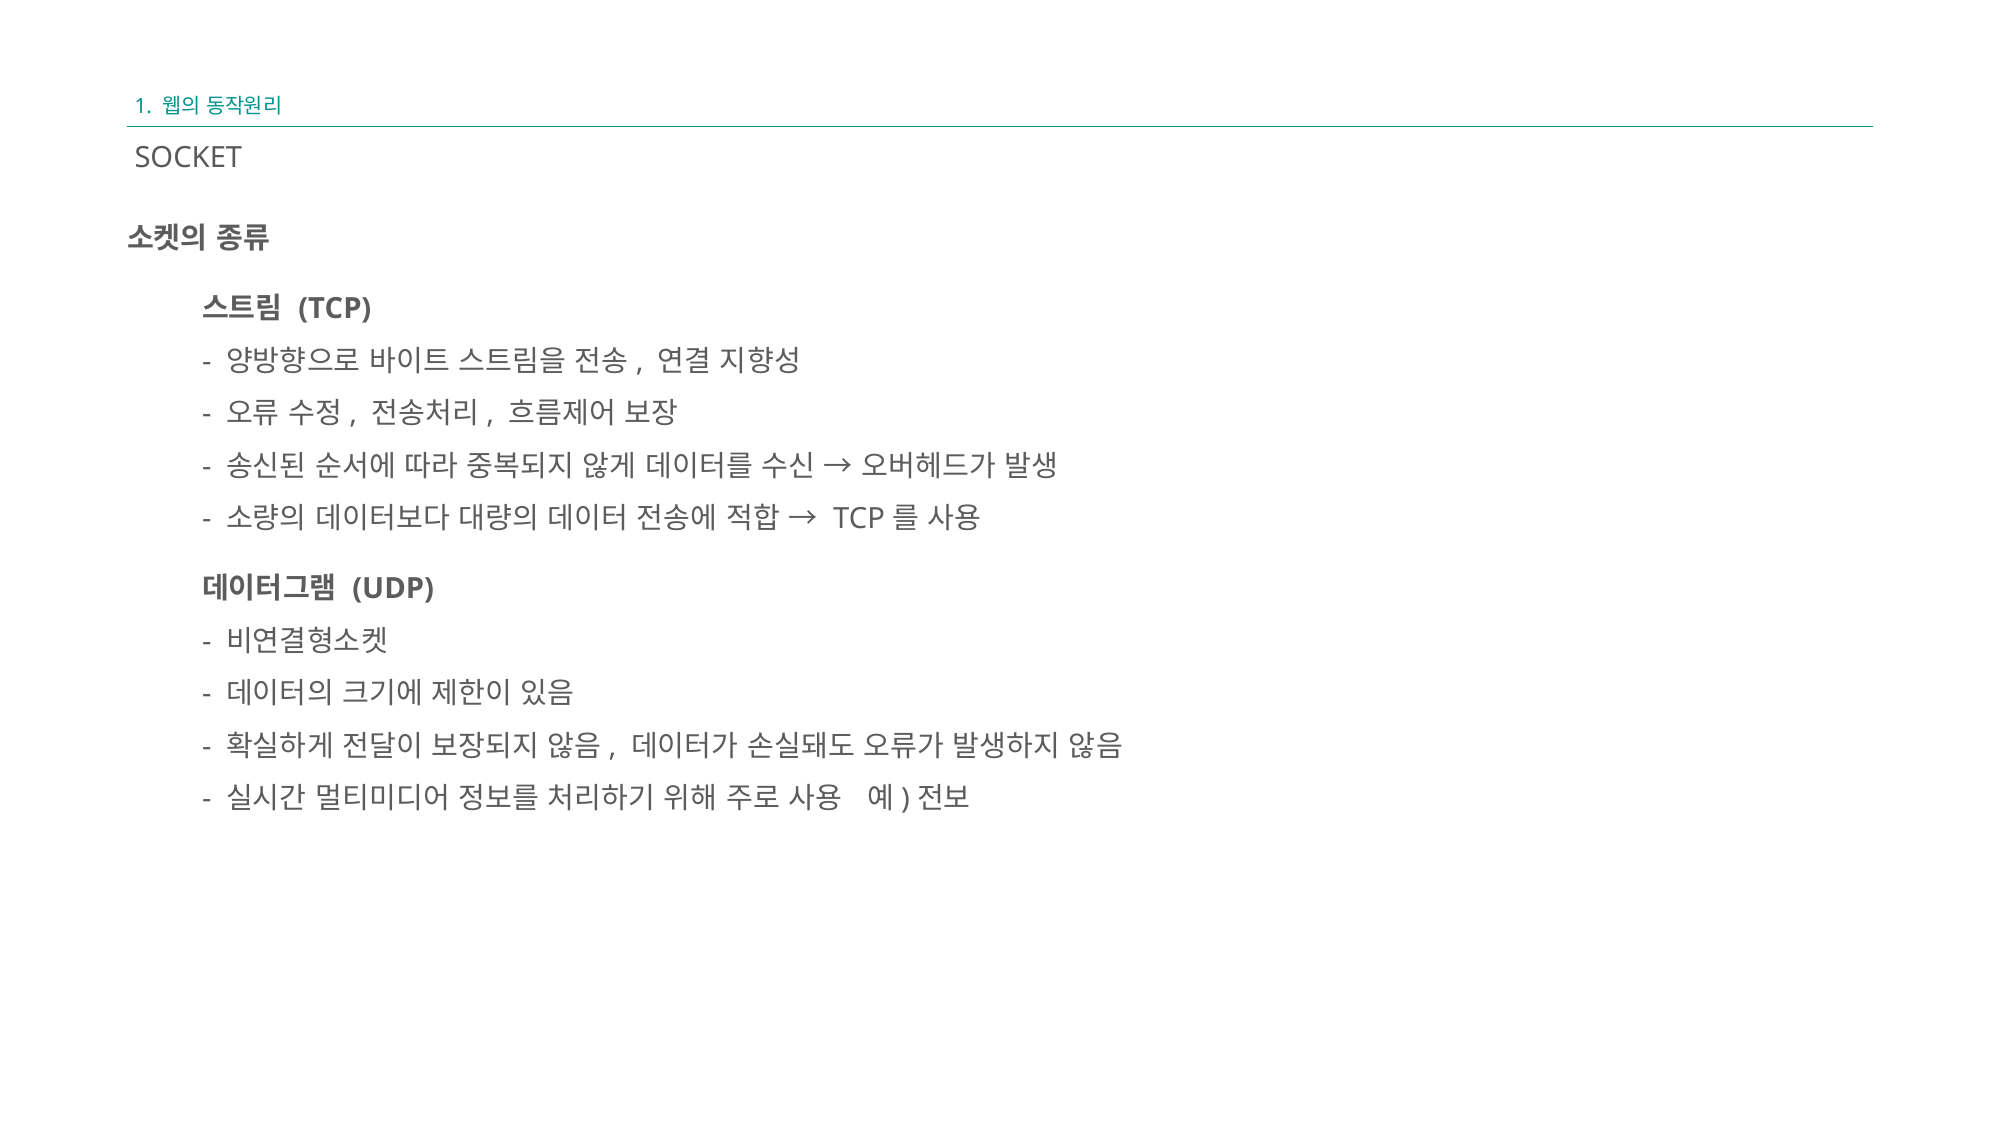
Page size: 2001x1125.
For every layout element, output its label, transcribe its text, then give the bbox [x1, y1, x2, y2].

list SOCKET [119, 134, 1191, 184]
list 1. 웹의 동작원리 [119, 88, 1191, 124]
text_box 소켓의 종류 스트림 (TCP) - 양방향으로 바이트 스트림을 전송, 연결 지향성 - 오류 수정, 전송처리, 흐름제어 보장 - 송신된 순서에 따라 중복되지 않게 데이터를 수신 → 오버헤드가 발생 - 소량의 데이터보다 대량의 데이터 전송에 적합 → TCP를 사용 데이터그램 (UDP) - 비연결형소켓 - 데이터의 크기에 제한이 있음 - 확실하게 전달이 보장되지 않음, 데이터가 손실돼도 오류가 발생하지 않음 - 실시간 멀티미디어 정보를 처리하기 위해 주로 사용 예)전보 [112, 212, 1906, 822]
